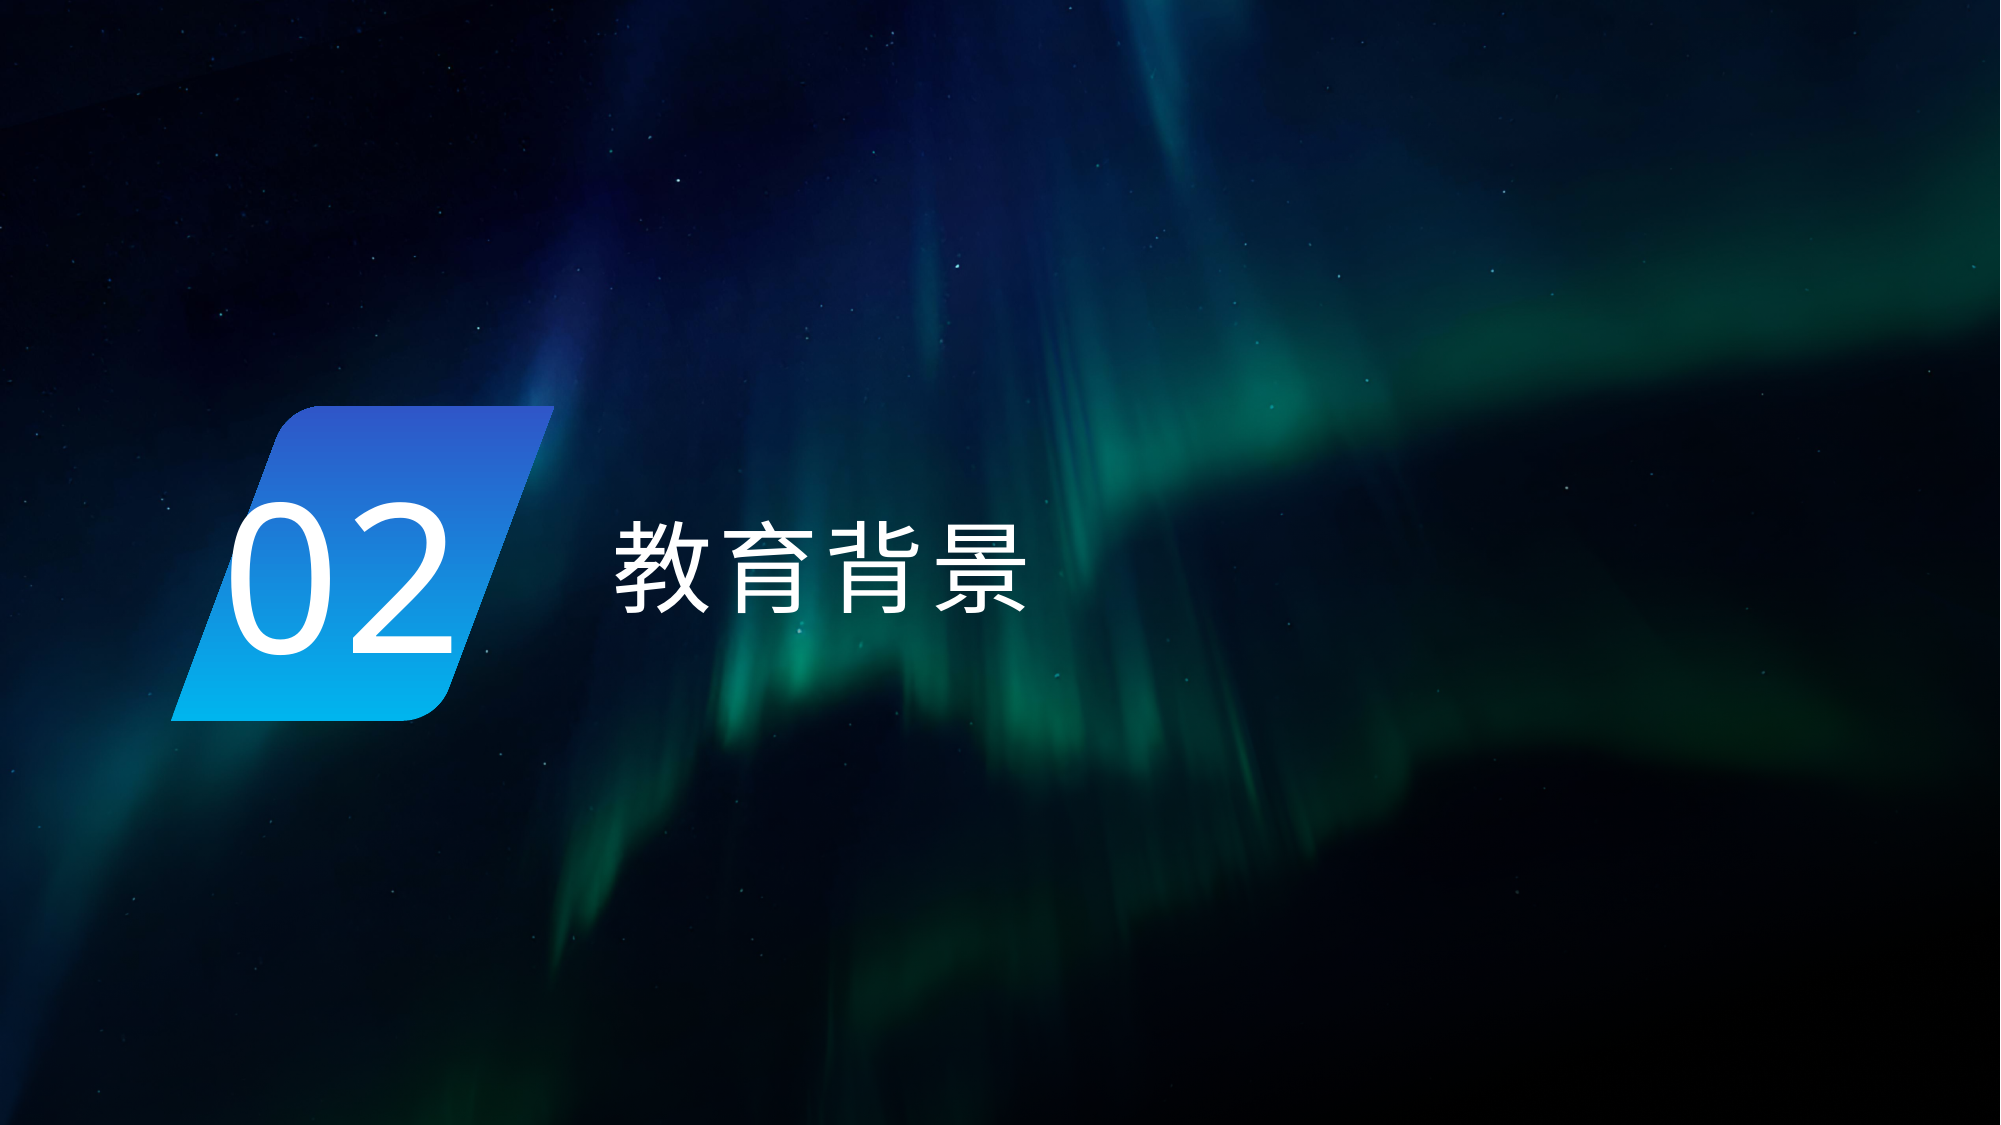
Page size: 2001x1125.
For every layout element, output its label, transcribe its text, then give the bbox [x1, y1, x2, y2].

title 教育背景 [612, 374, 1783, 751]
list 02 [60, 385, 463, 734]
picture [0, 0, 2000, 1125]
